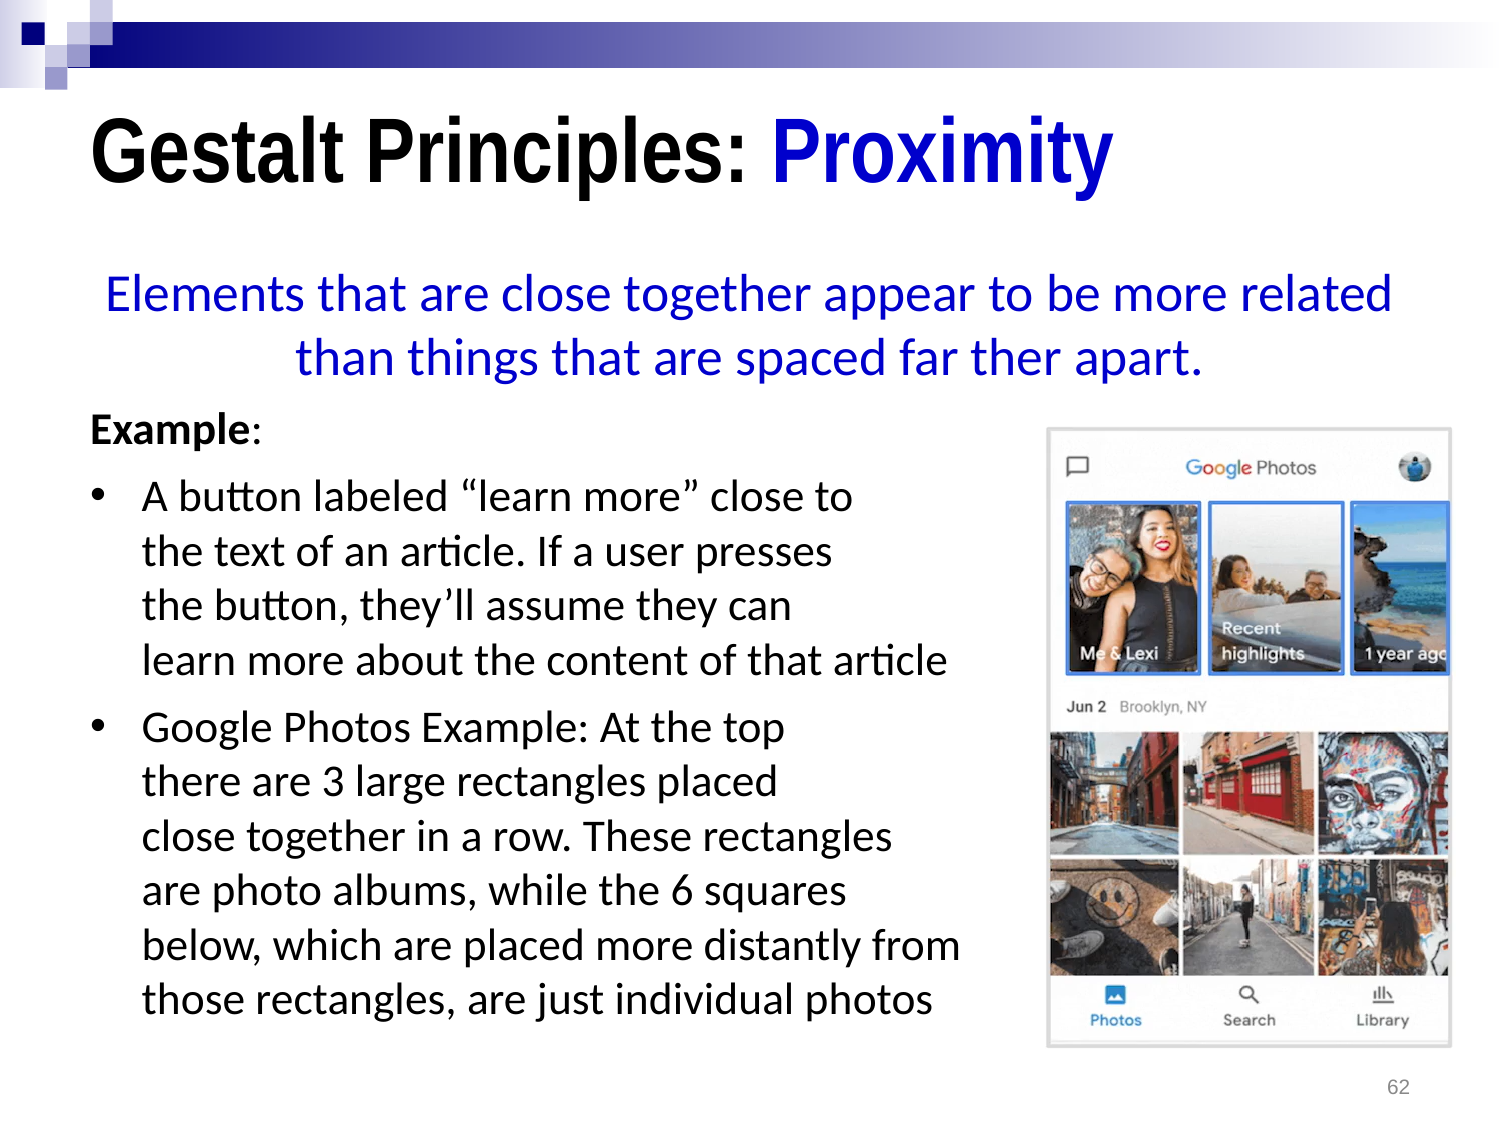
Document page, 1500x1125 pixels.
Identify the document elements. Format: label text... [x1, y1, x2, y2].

list Elements that are close together appear to be more related than things that are spaced far ther apart. Example: A button labeled “learn more” close to the text of an article. If a user presses the button, they’ll assume they can learn more about the content of that article Google Photos Example: At the top there are 3 large rectangles placed close together in a row. These rectangles are photo albums, while the 6 squares below, which are placed more distantly from those rectangles, are just individual photos [75, 249, 1425, 1038]
picture [1044, 424, 1456, 1049]
slide_number 62 [1074, 1059, 1425, 1113]
title Gestalt Principles: Proximity [75, 67, 1425, 225]
